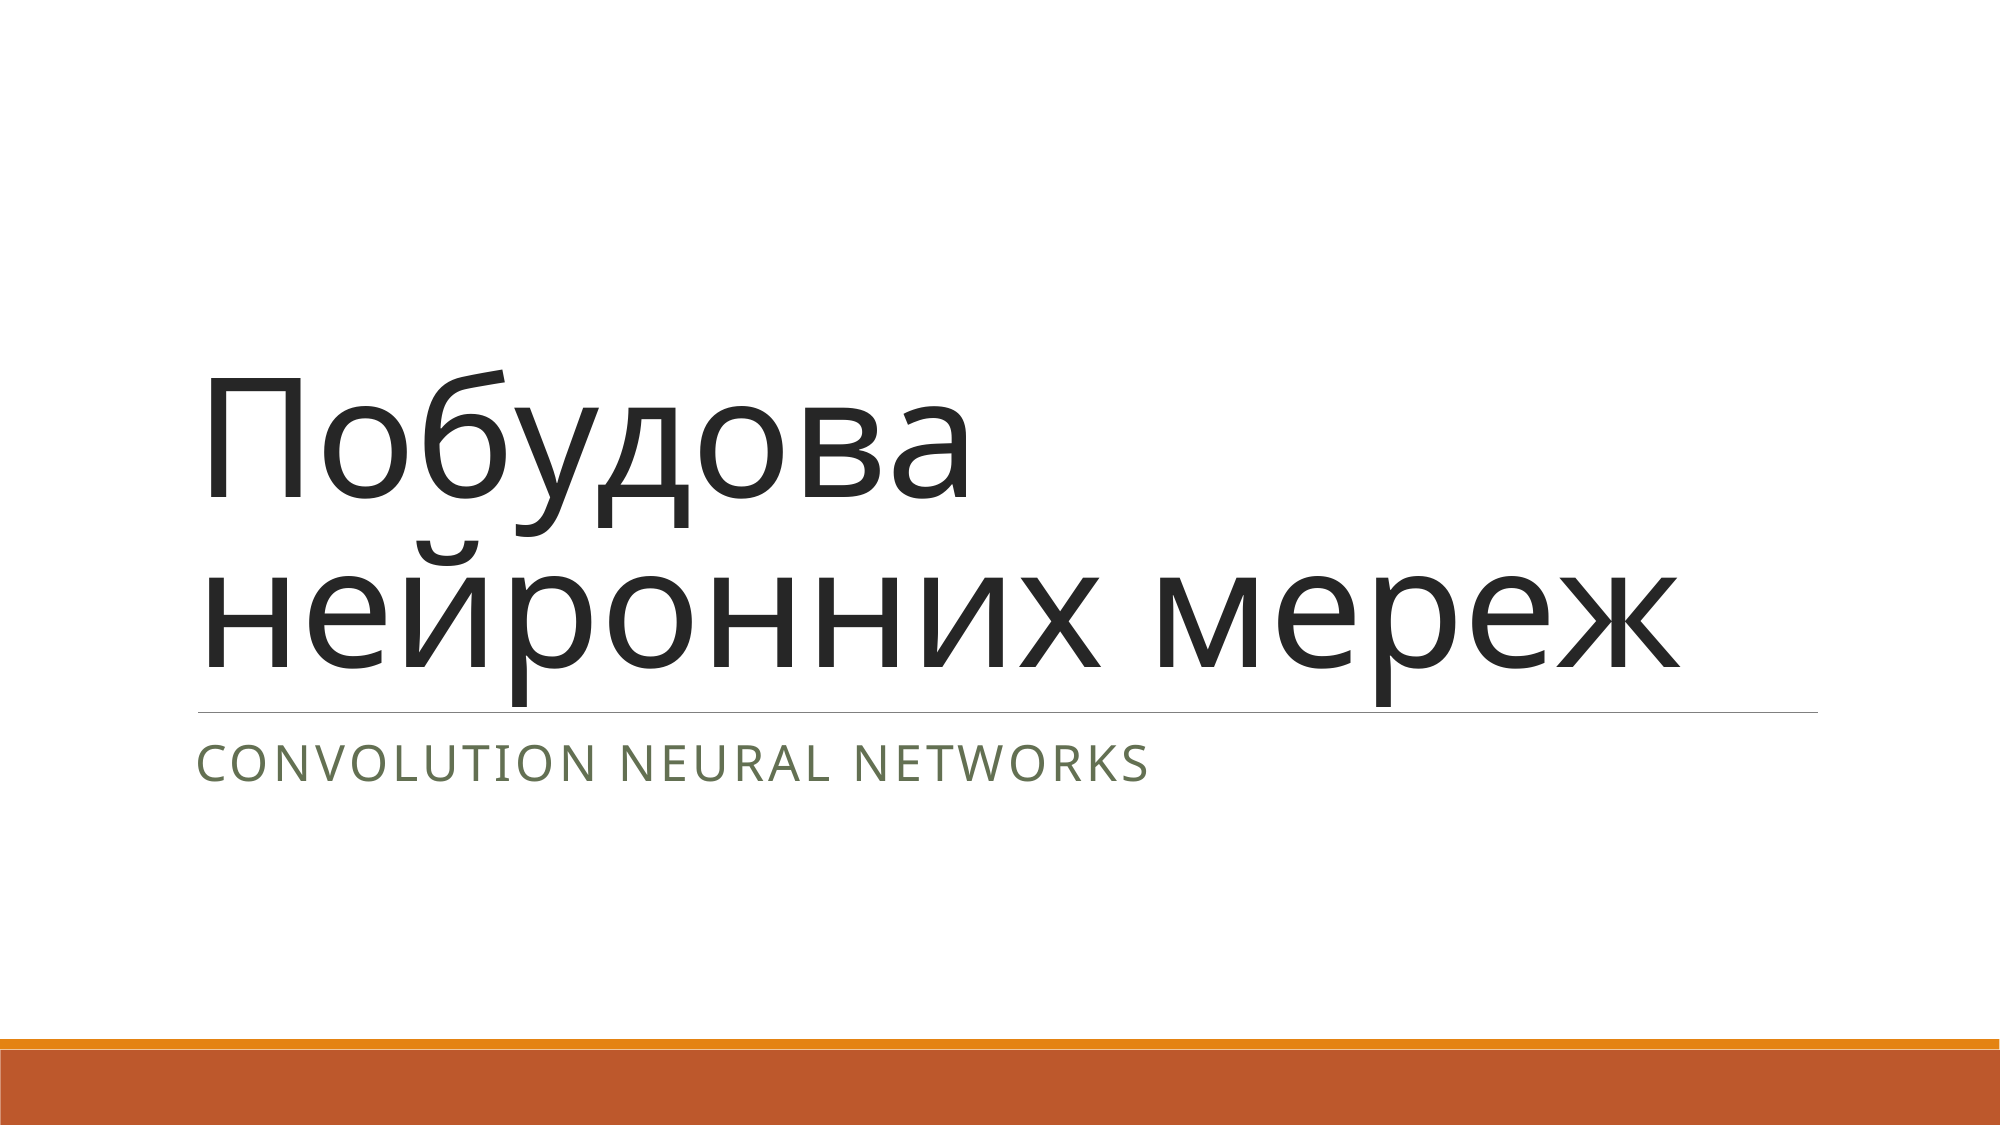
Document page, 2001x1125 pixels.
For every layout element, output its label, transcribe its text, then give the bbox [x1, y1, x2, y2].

subtitle Convolution neural networks [180, 730, 1831, 919]
title Побудова нейронних мереж [180, 124, 1830, 710]
